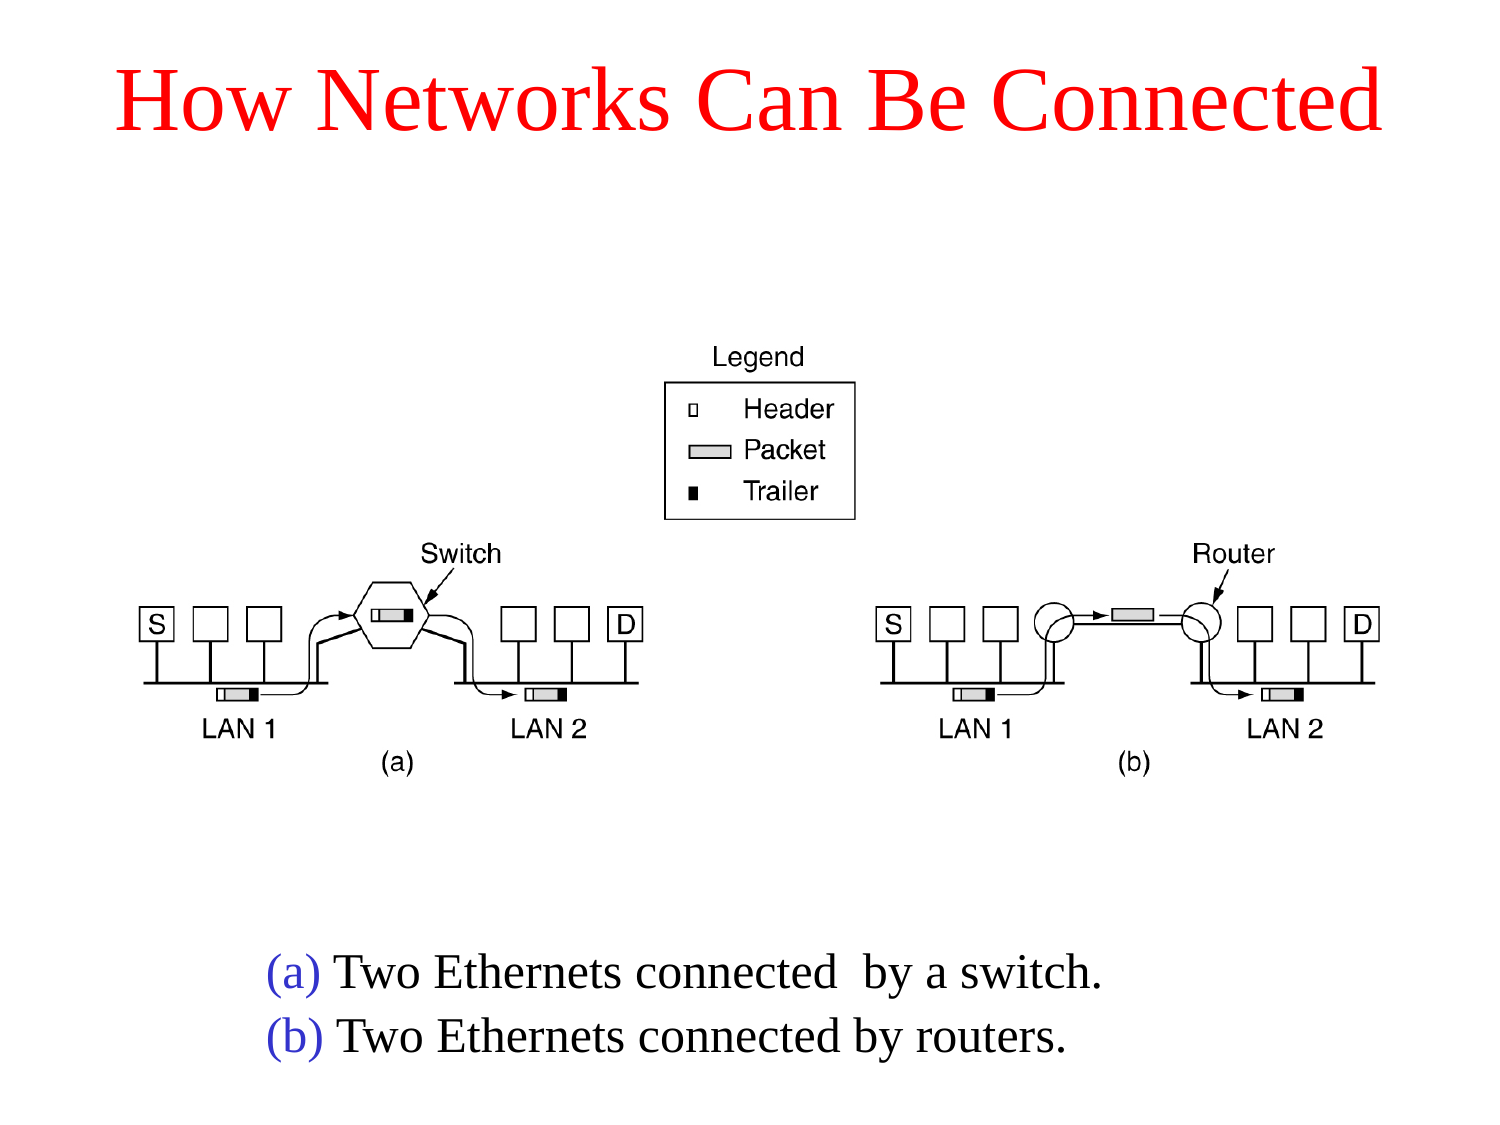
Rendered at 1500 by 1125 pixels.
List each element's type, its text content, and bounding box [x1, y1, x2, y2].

title How Networks Can Be Connected [0, 0, 1500, 188]
list (a) Two Ethernets connected by a switch. (b) Two Ethernets connected by routers. [250, 937, 1500, 1075]
picture [134, 339, 1384, 780]
